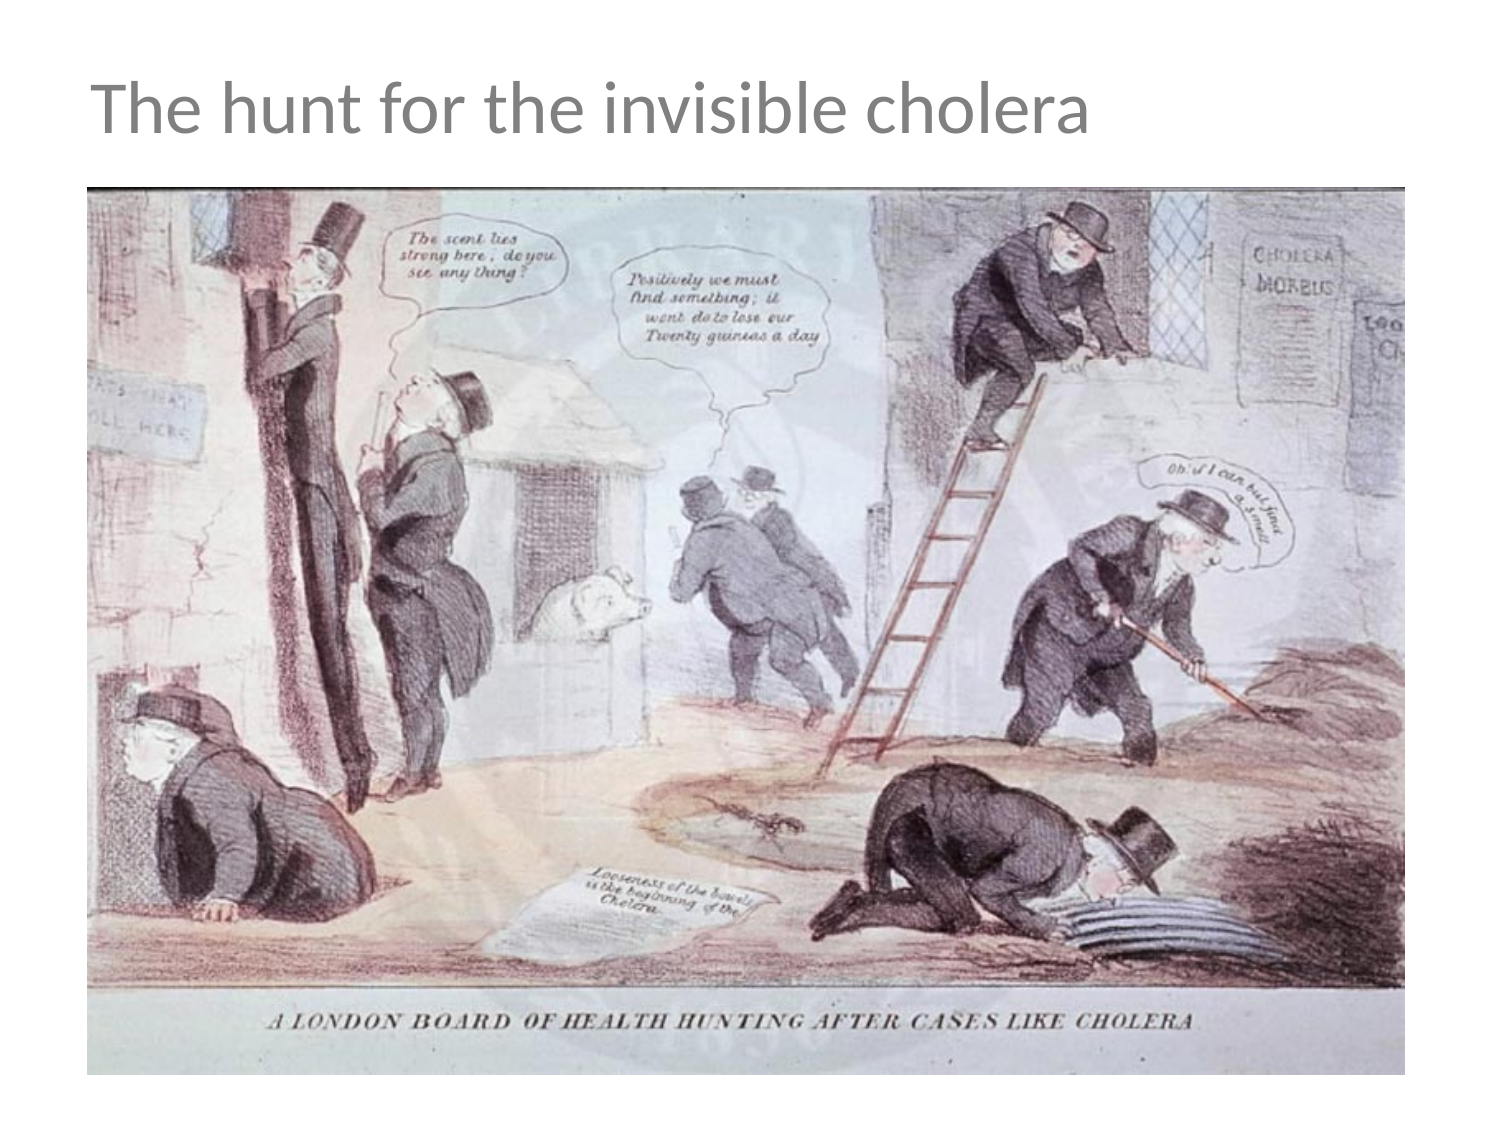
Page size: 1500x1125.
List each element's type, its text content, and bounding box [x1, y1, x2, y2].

picture [87, 187, 1405, 1076]
title The hunt for the invisible cholera [75, 45, 1425, 163]
